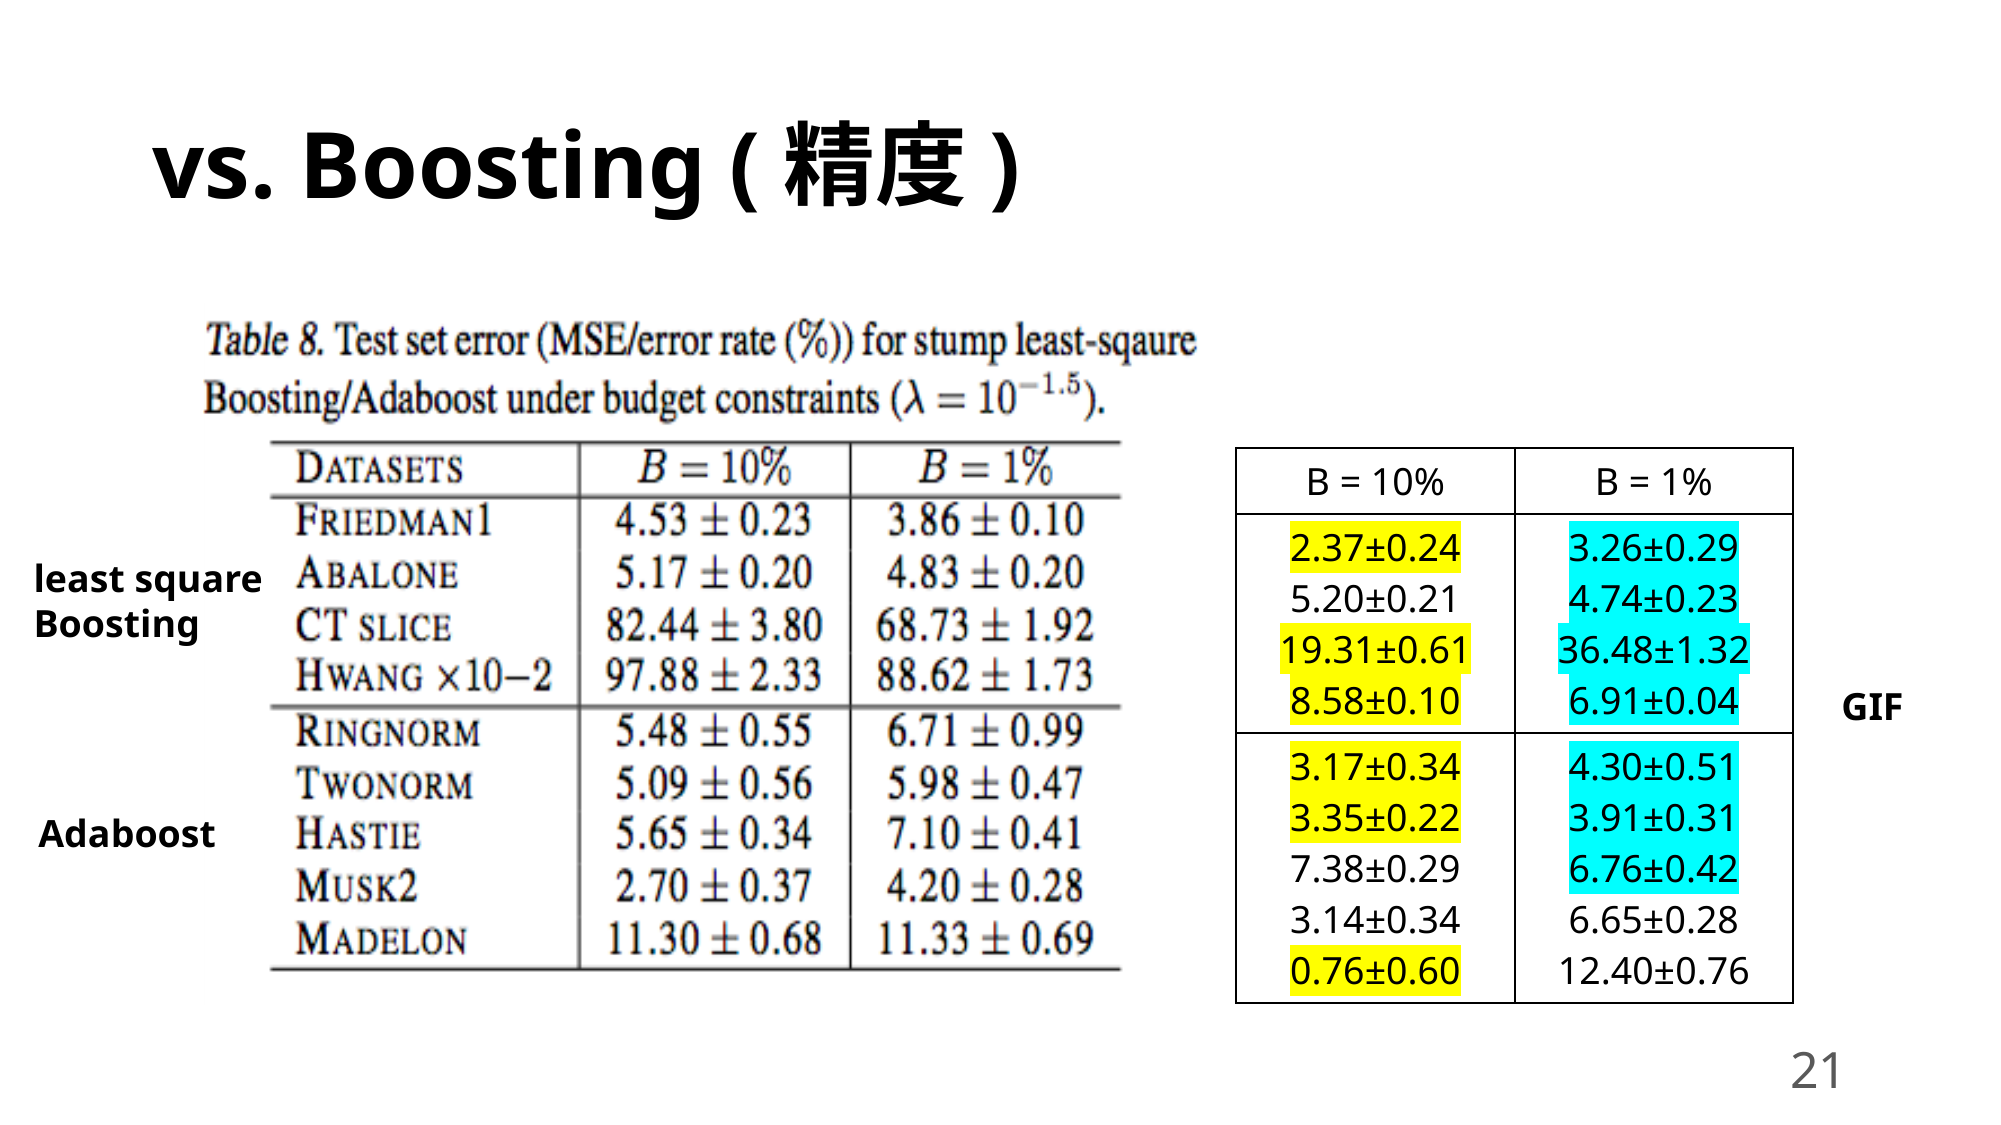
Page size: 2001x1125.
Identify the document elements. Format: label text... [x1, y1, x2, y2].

table_cell 3.26±0.29 4.74±0.23 36.48±1.32 6.91±0.04 [1516, 515, 1792, 732]
table_header B = 1% [1516, 449, 1792, 513]
title vs. Boosting (精度) [137, 59, 1863, 278]
text_box least square Boosting [18, 547, 203, 653]
slide_number 21 [1412, 1042, 1863, 1103]
text_box Adaboost [23, 802, 203, 862]
picture [203, 303, 1222, 1005]
text_box GIF [1826, 675, 1919, 736]
table_cell 4.30±0.51 3.91±0.31 6.76±0.42 6.65±0.28 12.40±0.76 [1516, 734, 1792, 1002]
table_cell 2.37±0.24 5.20±0.21 19.31±0.61 8.58±0.10 [1237, 515, 1514, 732]
table_cell 3.17±0.34 3.35±0.22 7.38±0.29 3.14±0.34 0.76±0.60 [1237, 734, 1514, 1002]
table_header B = 10% [1237, 449, 1514, 513]
